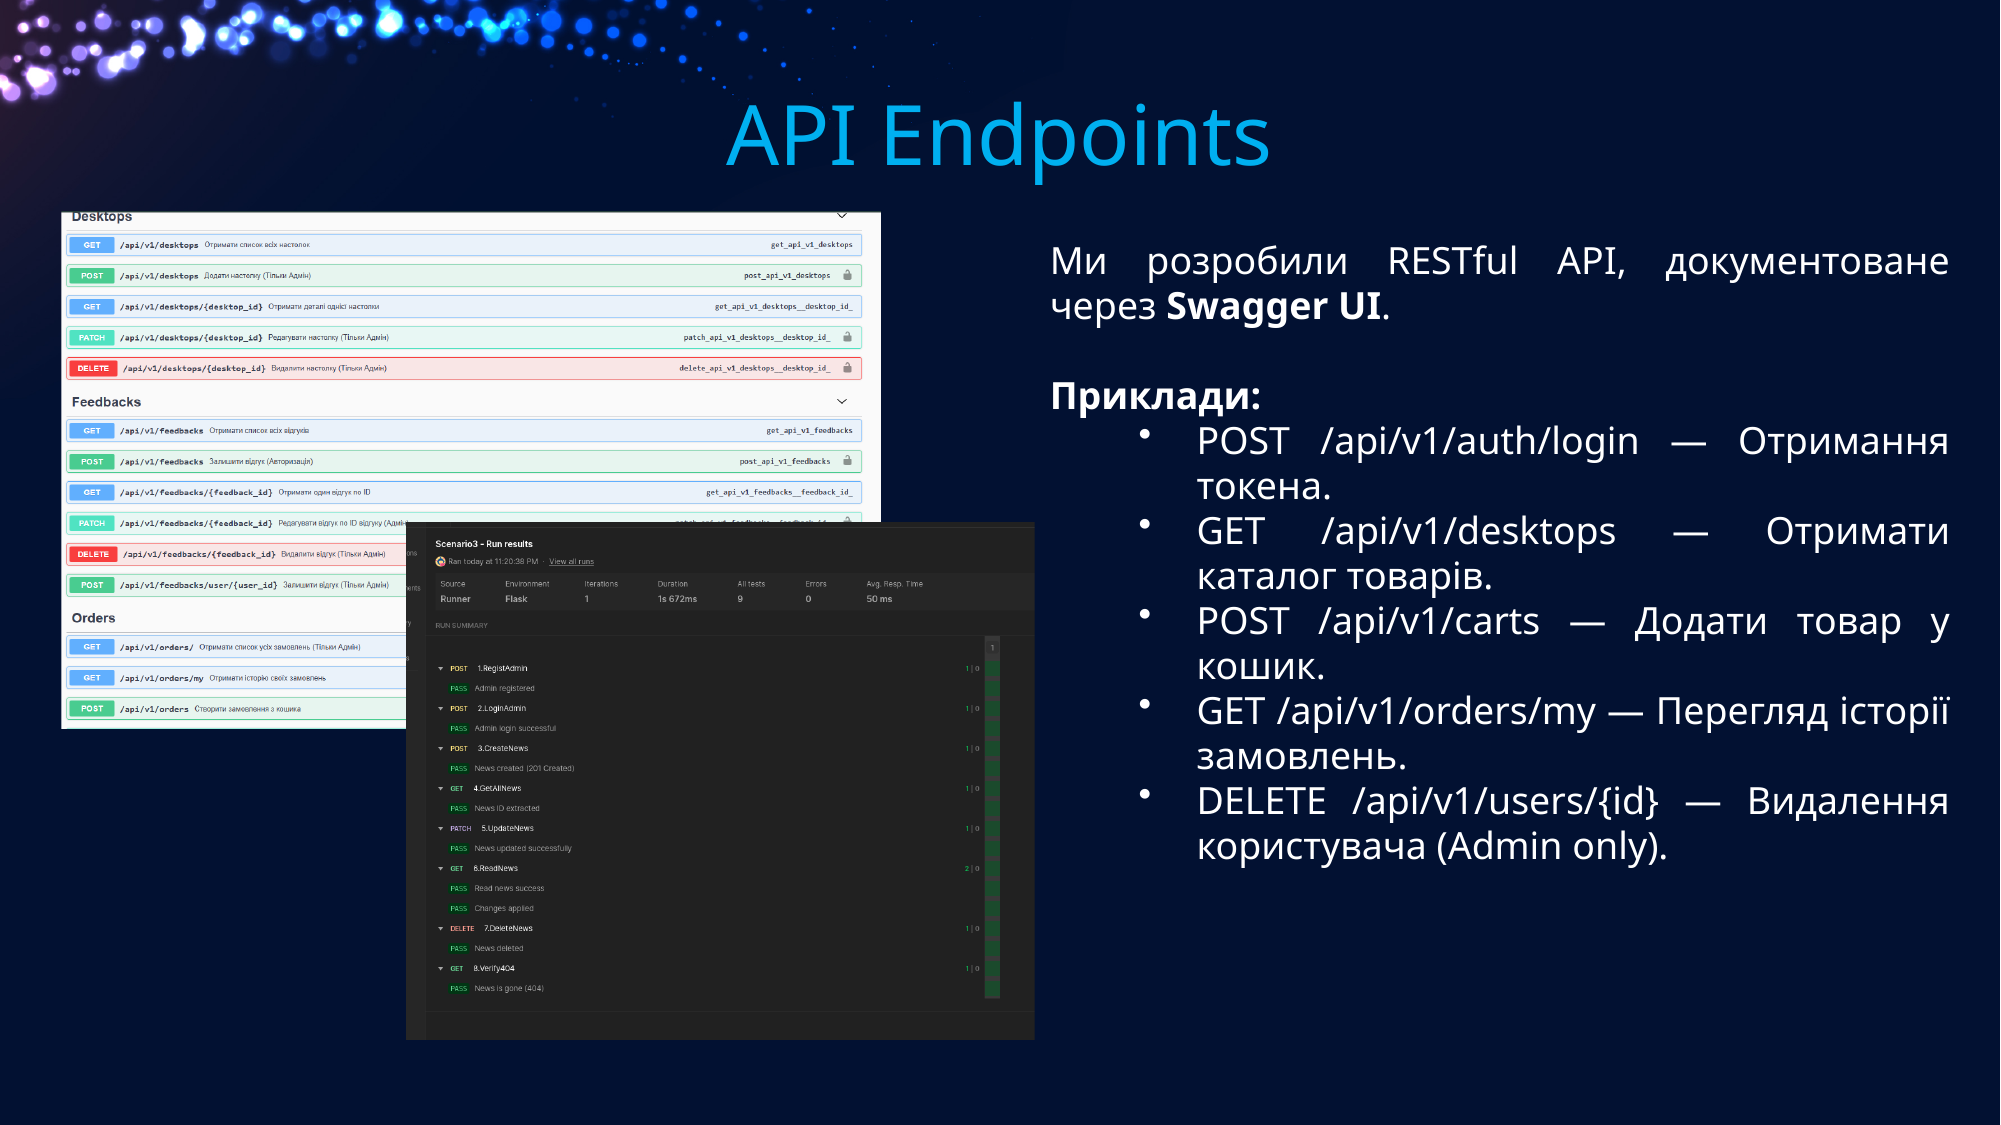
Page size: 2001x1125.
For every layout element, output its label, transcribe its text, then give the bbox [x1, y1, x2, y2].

picture [0, 0, 2000, 1125]
text_box Ми розробили RESTful API, документоване через Swagger UI. Приклади: POST /api/v1/auth/login — Отримання токена. GET /api/v1/desktops — Отримати каталог товарів. POST /api/v1/carts — Додати товар у кошик. GET /api/v1/orders/my — Перегляд історії замовлень. DELETE /api/v1/users/{id} — Видалення користувача (Admin only). [1034, 229, 1966, 919]
text_box API Endpoints [500, 74, 1500, 190]
